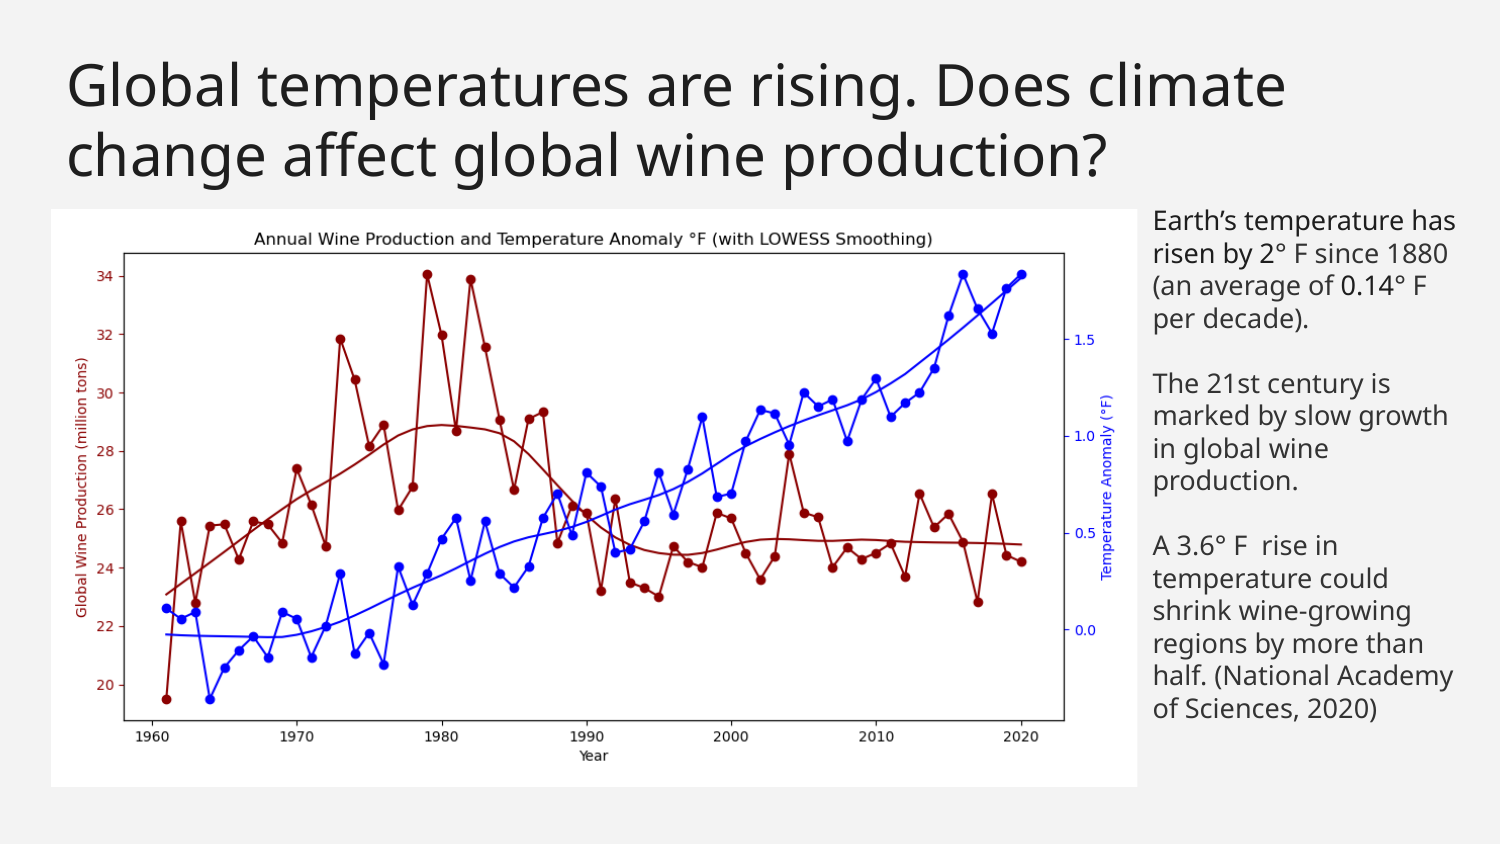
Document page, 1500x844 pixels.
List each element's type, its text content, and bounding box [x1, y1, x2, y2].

title Global temperatures are rising. Does climate change affect global wine production? [51, 71, 1500, 166]
text_box Earth’s temperature has risen by 2° F since 1880 (an average of 0.14° F per decade). The 21st century is marked by slow growth in global wine production. A 3.6° F rise in temperature could shrink wine-growing regions by more than half. (National Academy of Sciences, 2020) [1137, 156, 1481, 787]
picture [50, 209, 1138, 787]
